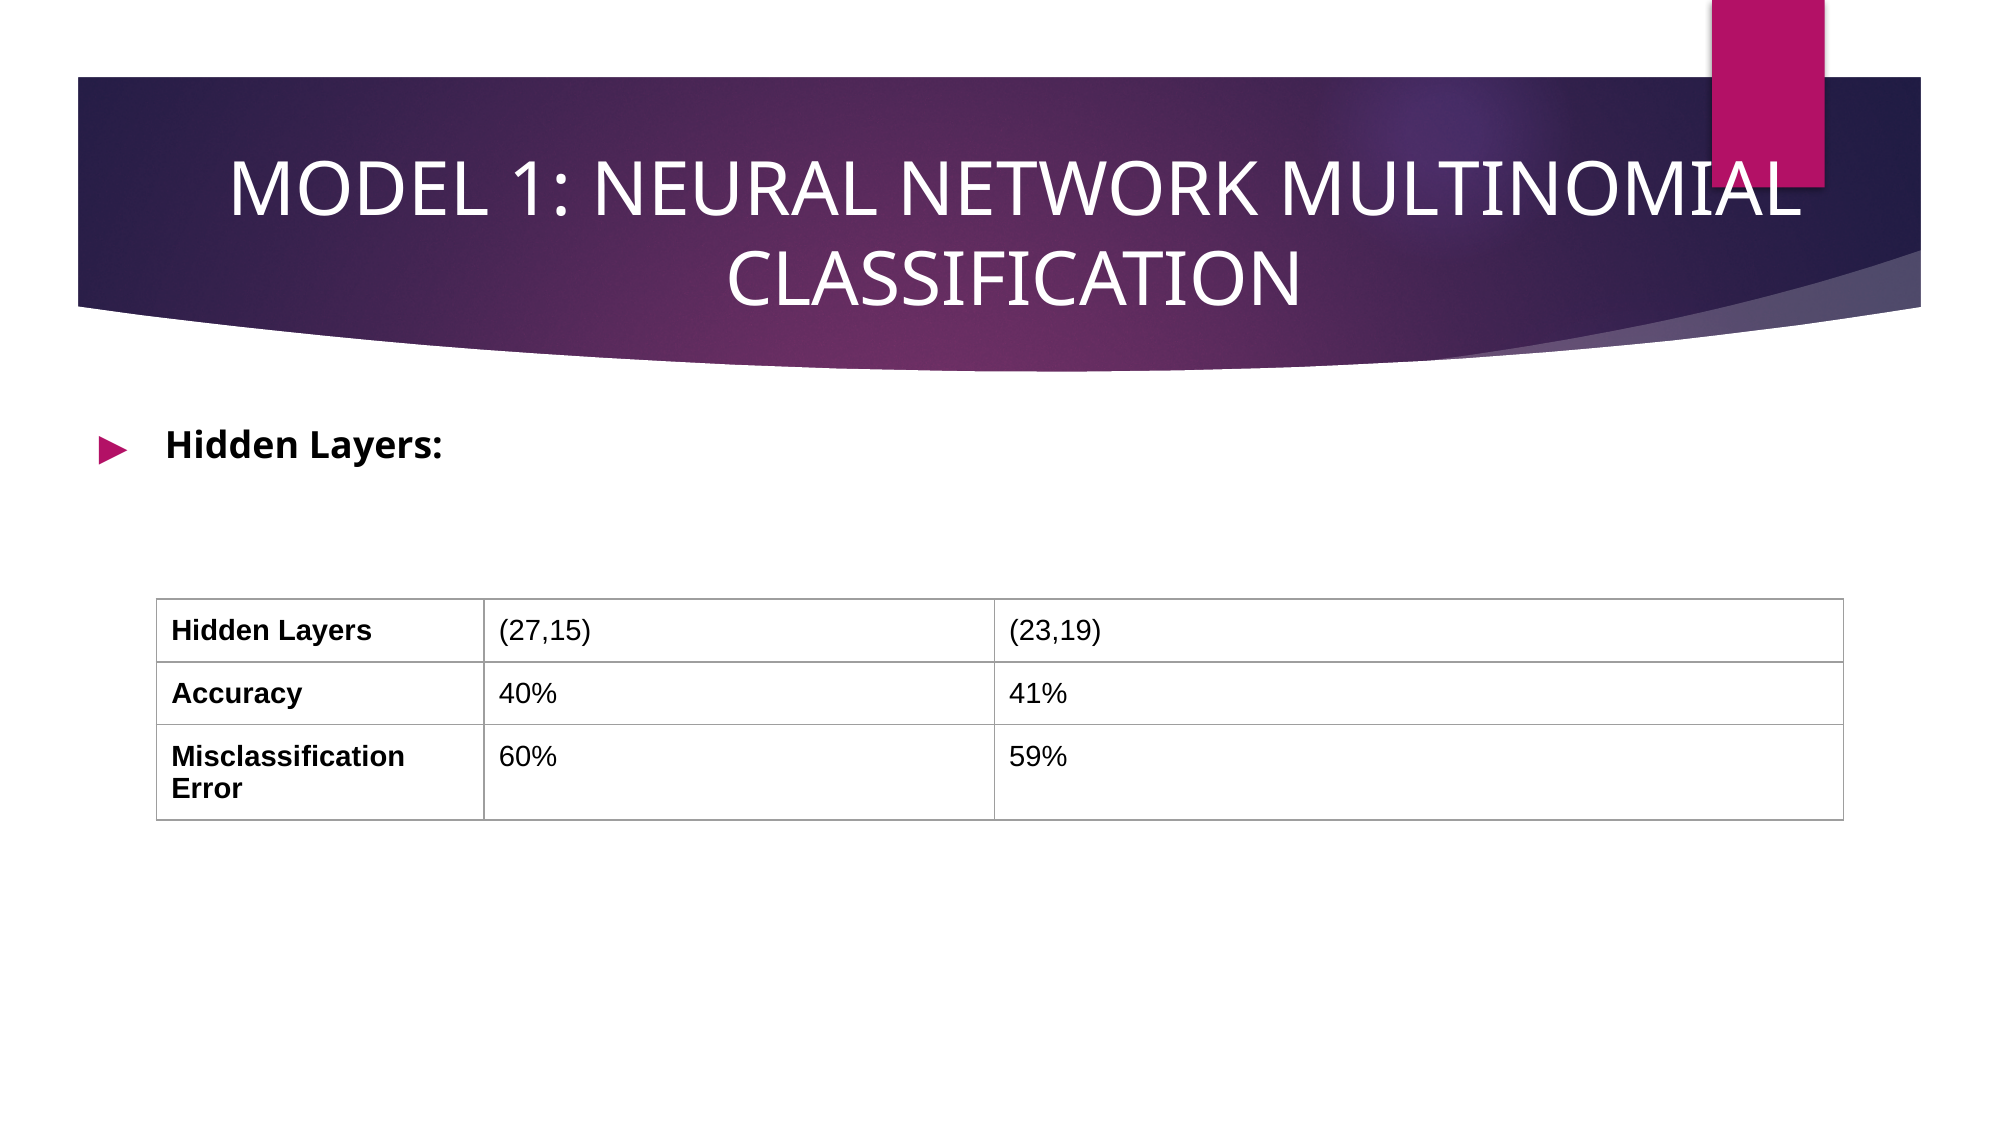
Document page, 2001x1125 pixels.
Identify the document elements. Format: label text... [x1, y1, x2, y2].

table_cell 60% [485, 725, 994, 819]
table_cell Accuracy [157, 663, 483, 724]
table_header Hidden Layers [157, 600, 483, 661]
text_box MODEL 1: NEURAL NETWORK MULTINOMIAL CLASSIFICATION [99, 152, 1931, 309]
picture [1825, 78, 1920, 152]
table_cell 41% [995, 663, 1843, 724]
table_header (23,19) [995, 600, 1843, 661]
table_cell Misclassification Error [157, 725, 483, 819]
picture [104, 309, 1711, 371]
table_cell 59% [995, 725, 1843, 819]
table_header (27,15) [485, 600, 994, 661]
table_cell 40% [485, 663, 994, 724]
list Hidden Layers: [83, 406, 1909, 1081]
picture [79, 78, 1712, 309]
